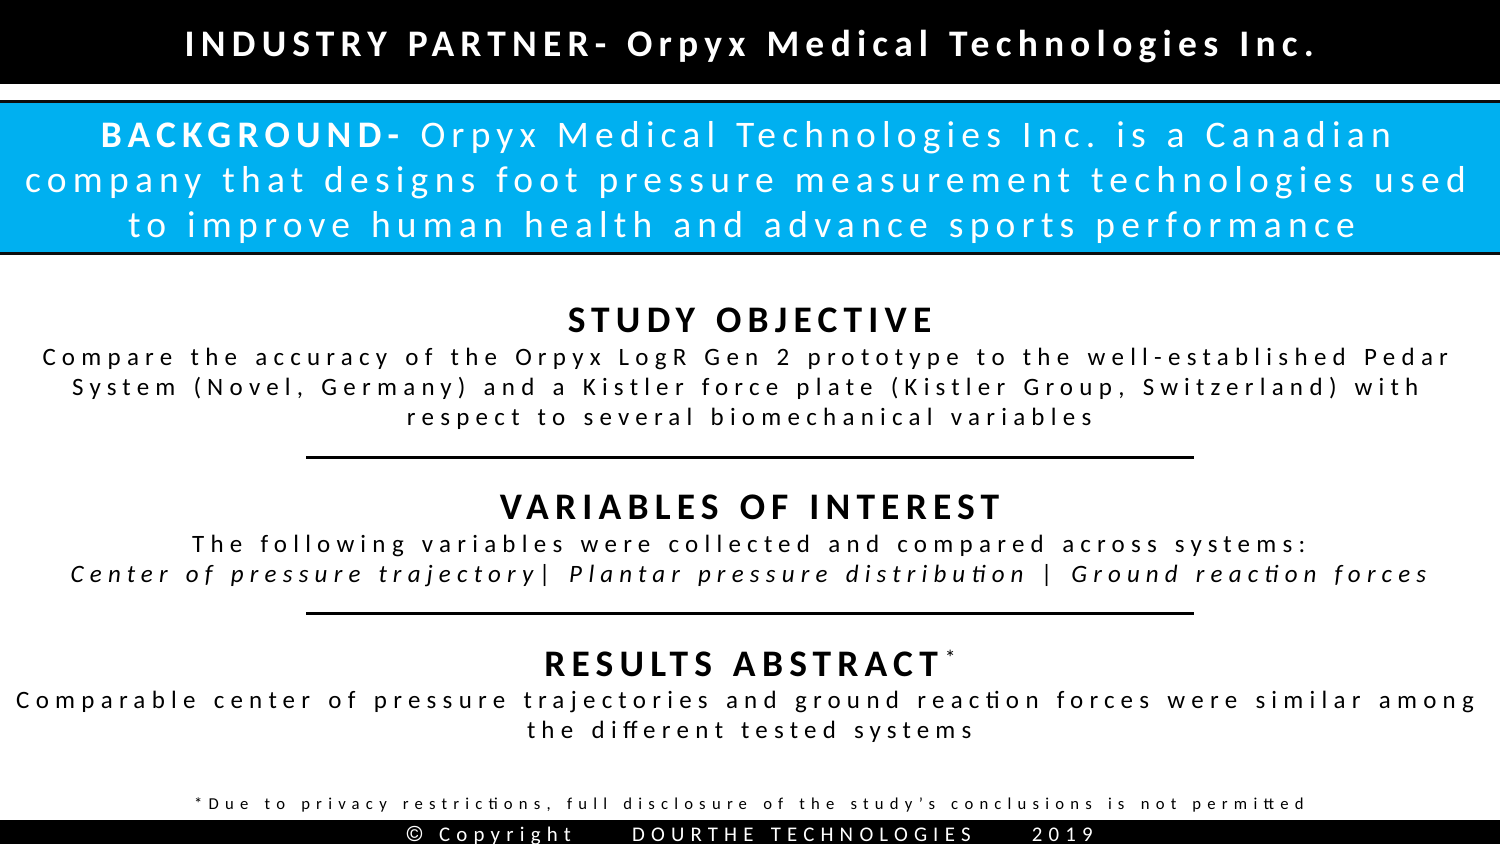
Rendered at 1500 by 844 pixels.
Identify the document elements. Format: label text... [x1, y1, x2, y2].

text_box BACKGROUND- Orpyx Medical Technologies Inc. is a Canadian company that designs foot pressure measurement technologies used to improve human health and advance sports performance [0, 101, 1500, 255]
text_box  Copyright DOURTHE TECHNOLOGIES 2019 [0, 820, 1500, 844]
text_box *Due to privacy restrictions, full disclosure of the study’s conclusions is not permitted [0, 785, 1500, 820]
text_box RESULTS ABSTRACT* Comparable center of pressure trajectories and ground reaction forces were similar among the different tested systems [0, 631, 1500, 752]
text_box VARIABLES OF INTEREST The following variables were collected and compared across systems: Center of pressure trajectory| Plantar pressure distribution | Ground reaction forces [0, 474, 1500, 595]
text_box STUDY OBJECTIVE Compare the accuracy of the Orpyx LogR Gen 2 prototype to the well-established Pedar System (Novel, Germany) and a Kistler force plate (Kistler Group, Switzerland) with respect to several biomechanical variables [0, 287, 1500, 438]
text_box INDUSTRY PARTNER- Orpyx Medical Technologies Inc. [0, 0, 1500, 84]
